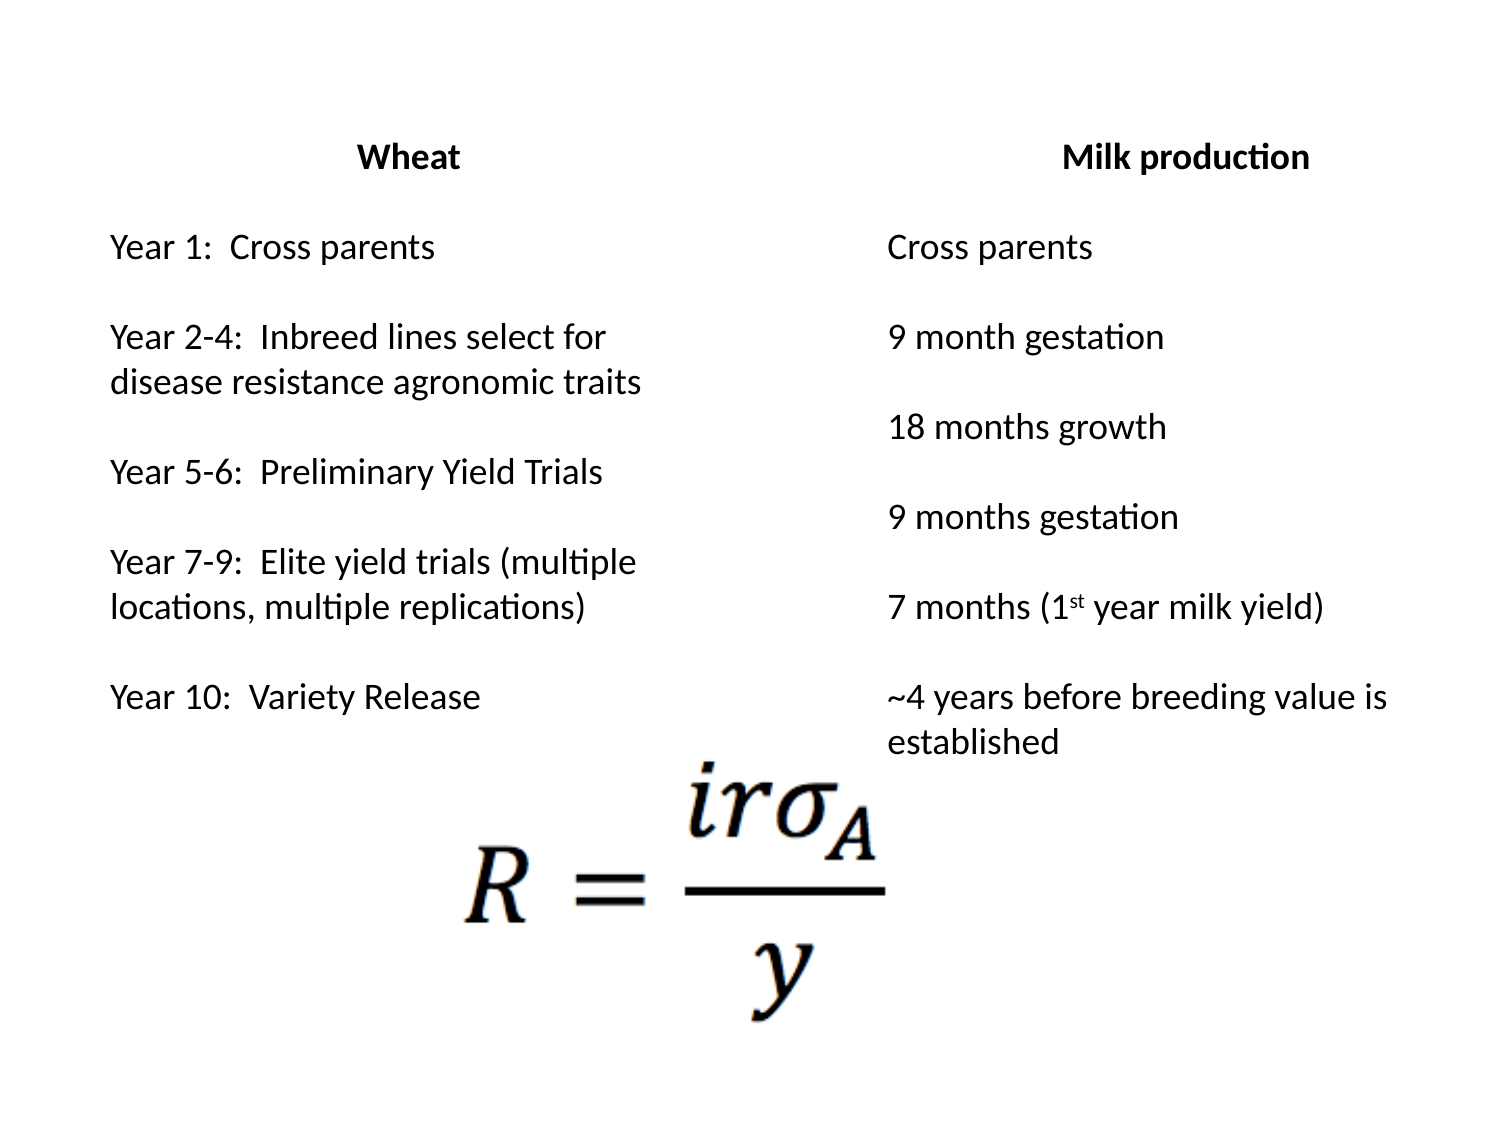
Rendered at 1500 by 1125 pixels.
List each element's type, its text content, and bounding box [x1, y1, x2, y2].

text_box Wheat Year 1: Cross parents Year 2-4: Inbreed lines select for disease resistance agronomic traits Year 5-6: Preliminary Yield Trials Year 7-9: Elite yield trials (multiple locations, multiple replications) Year 10: Variety Release [95, 124, 723, 725]
picture [381, 666, 990, 1082]
text_box Milk production Cross parents 9 month gestation 18 months growth 9 months gestation 7 months (1st year milk yield) ~4 years before breeding value is established [872, 124, 1500, 770]
